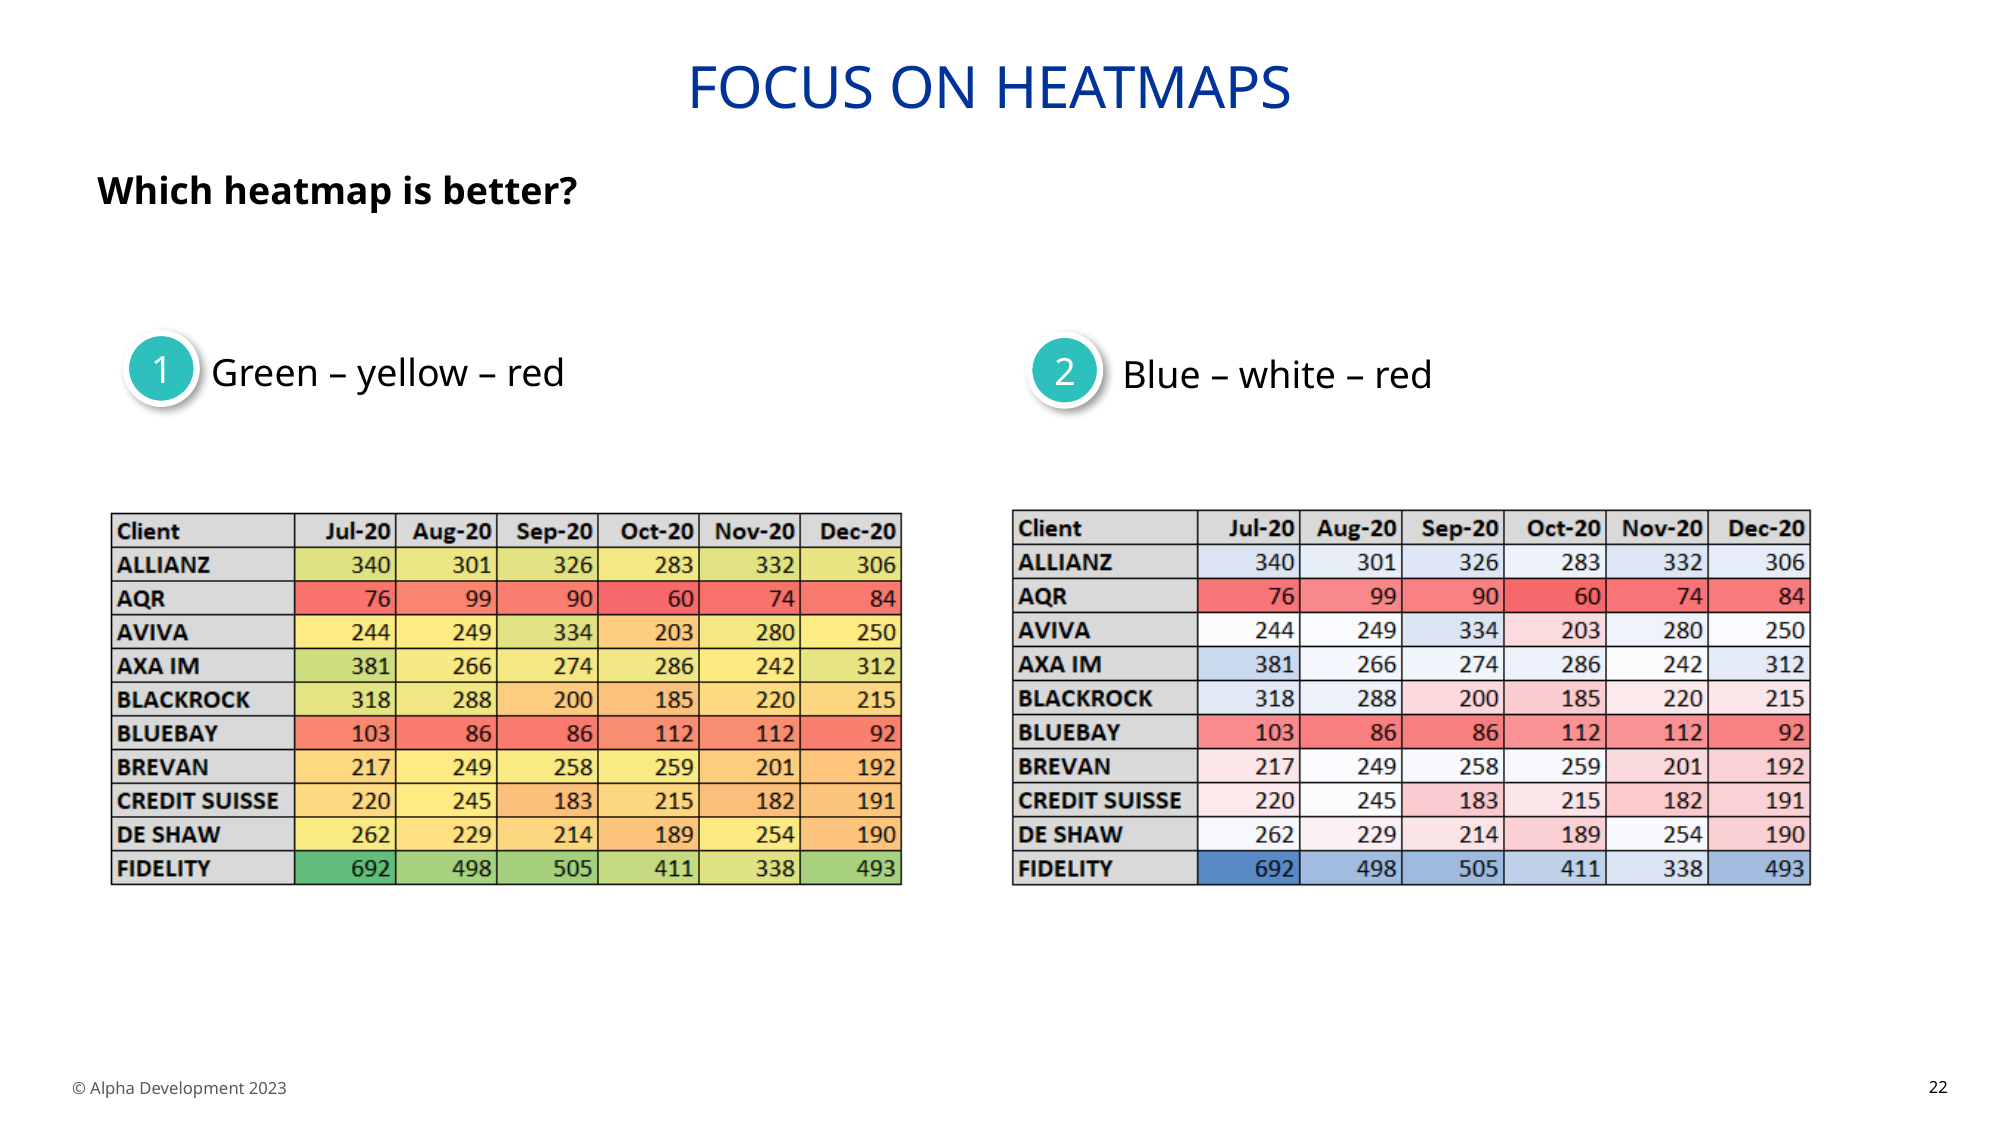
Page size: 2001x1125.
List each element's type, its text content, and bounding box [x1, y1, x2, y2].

text_box Blue – white – red [1107, 343, 1449, 403]
text_box Which heatmap is better? [82, 159, 1898, 220]
picture [999, 494, 1824, 902]
text_box 2 [1027, 332, 1103, 408]
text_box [101, 332, 917, 901]
title Focus on heatmaps [82, 42, 1898, 138]
